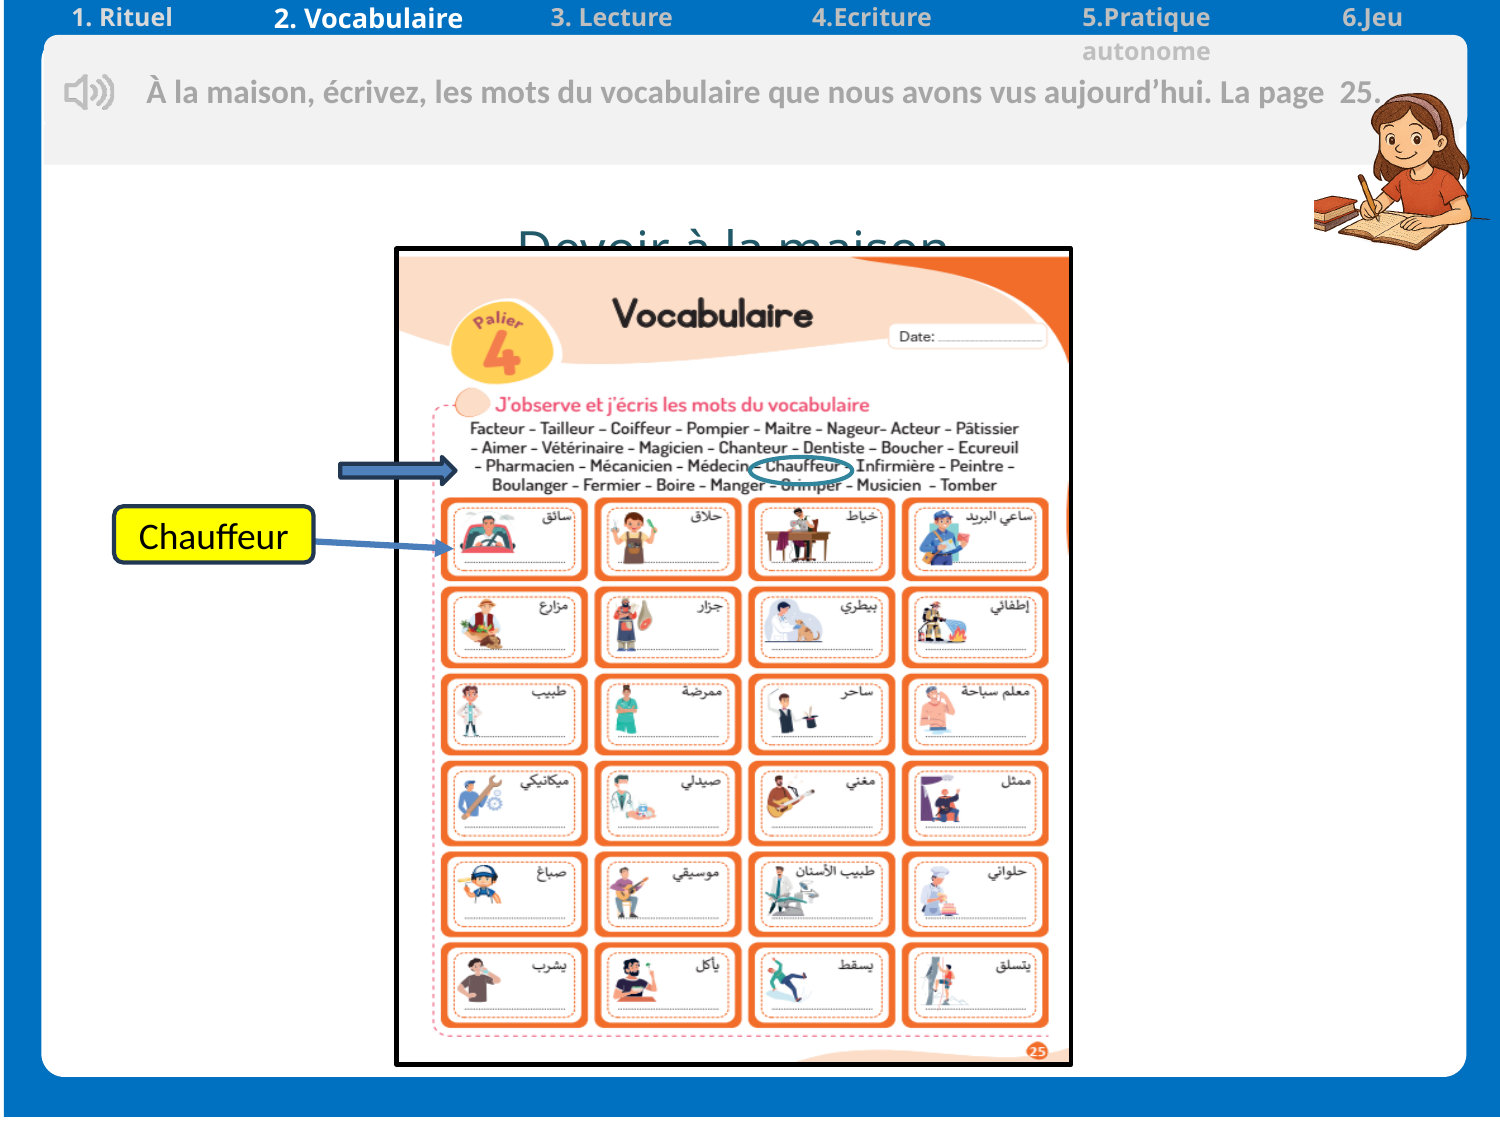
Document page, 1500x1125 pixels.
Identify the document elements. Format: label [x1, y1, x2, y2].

text_box [313, 541, 454, 550]
picture [1314, 84, 1500, 262]
text_box [3, 0, 1500, 1118]
picture [398, 250, 1069, 1063]
